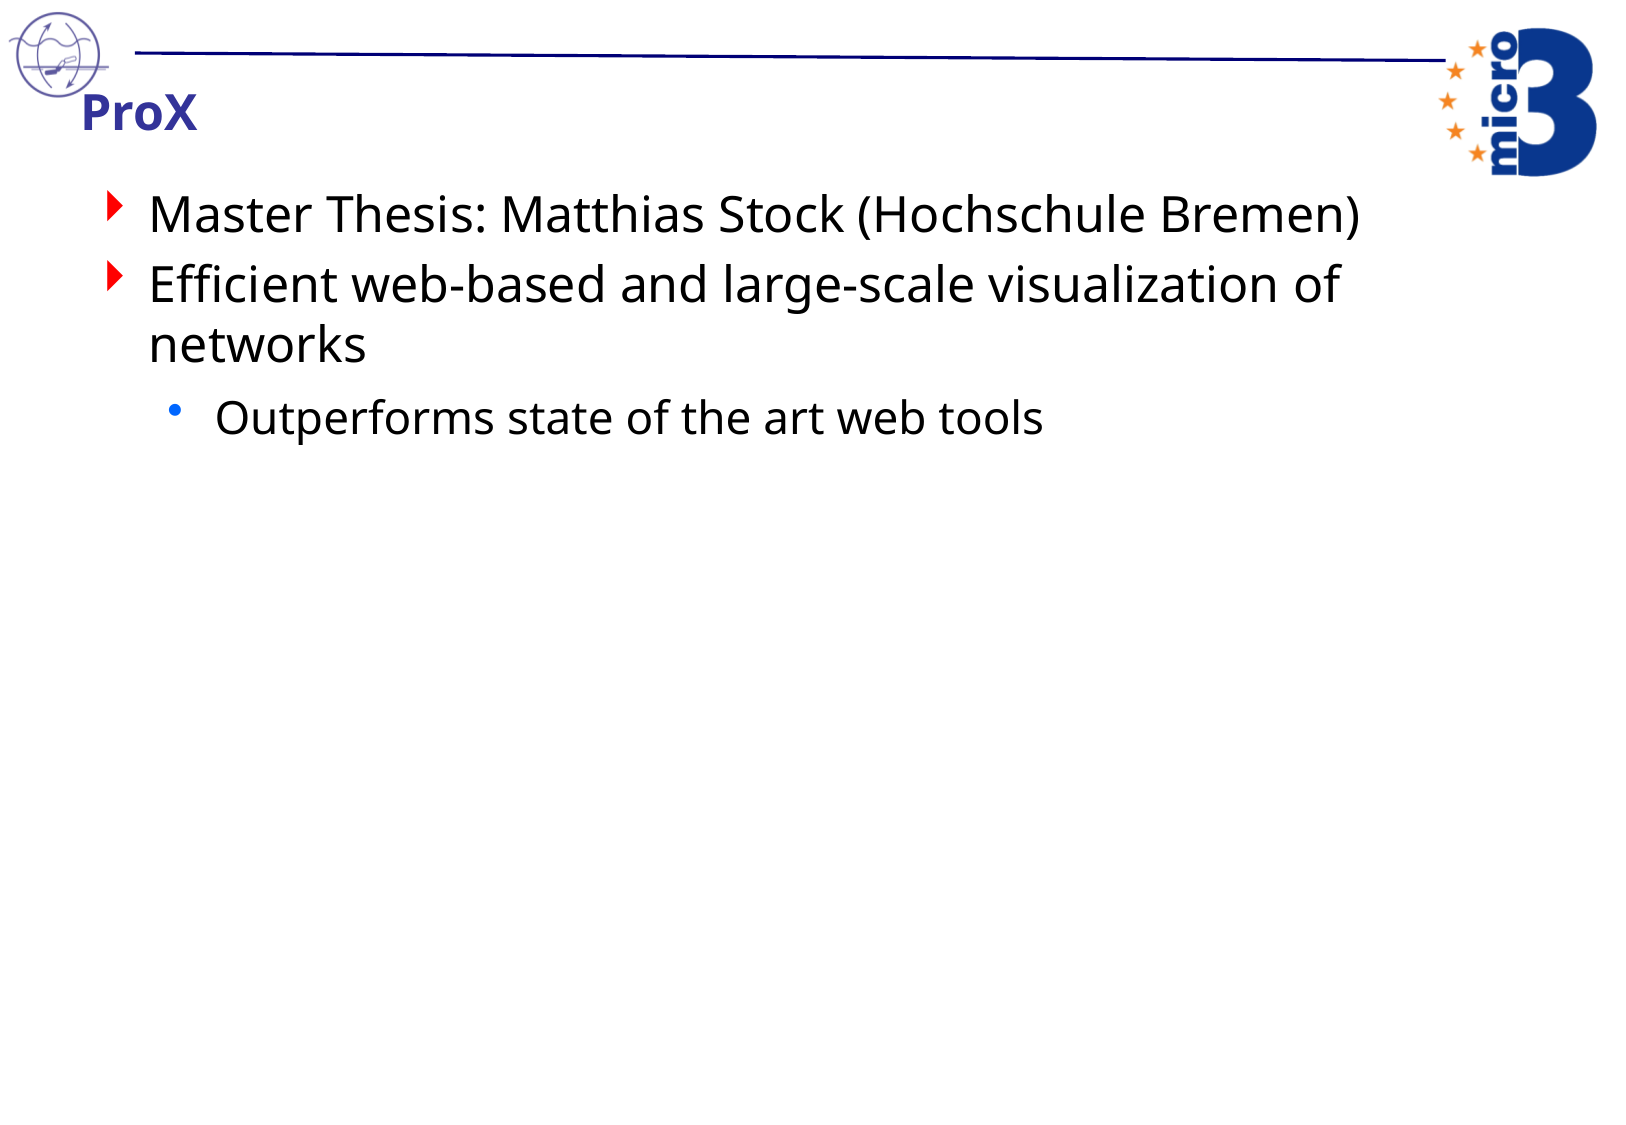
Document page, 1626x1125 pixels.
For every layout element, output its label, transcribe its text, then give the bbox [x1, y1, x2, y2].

picture [0, 0, 115, 105]
title ProX [79, 62, 1434, 159]
picture [1436, 25, 1603, 180]
list Master Thesis: Matthias Stock (Hochschule Bremen) Efficient web-based and large-scale visualization of networks Outperforms state of the art web tools [77, 174, 1488, 1042]
